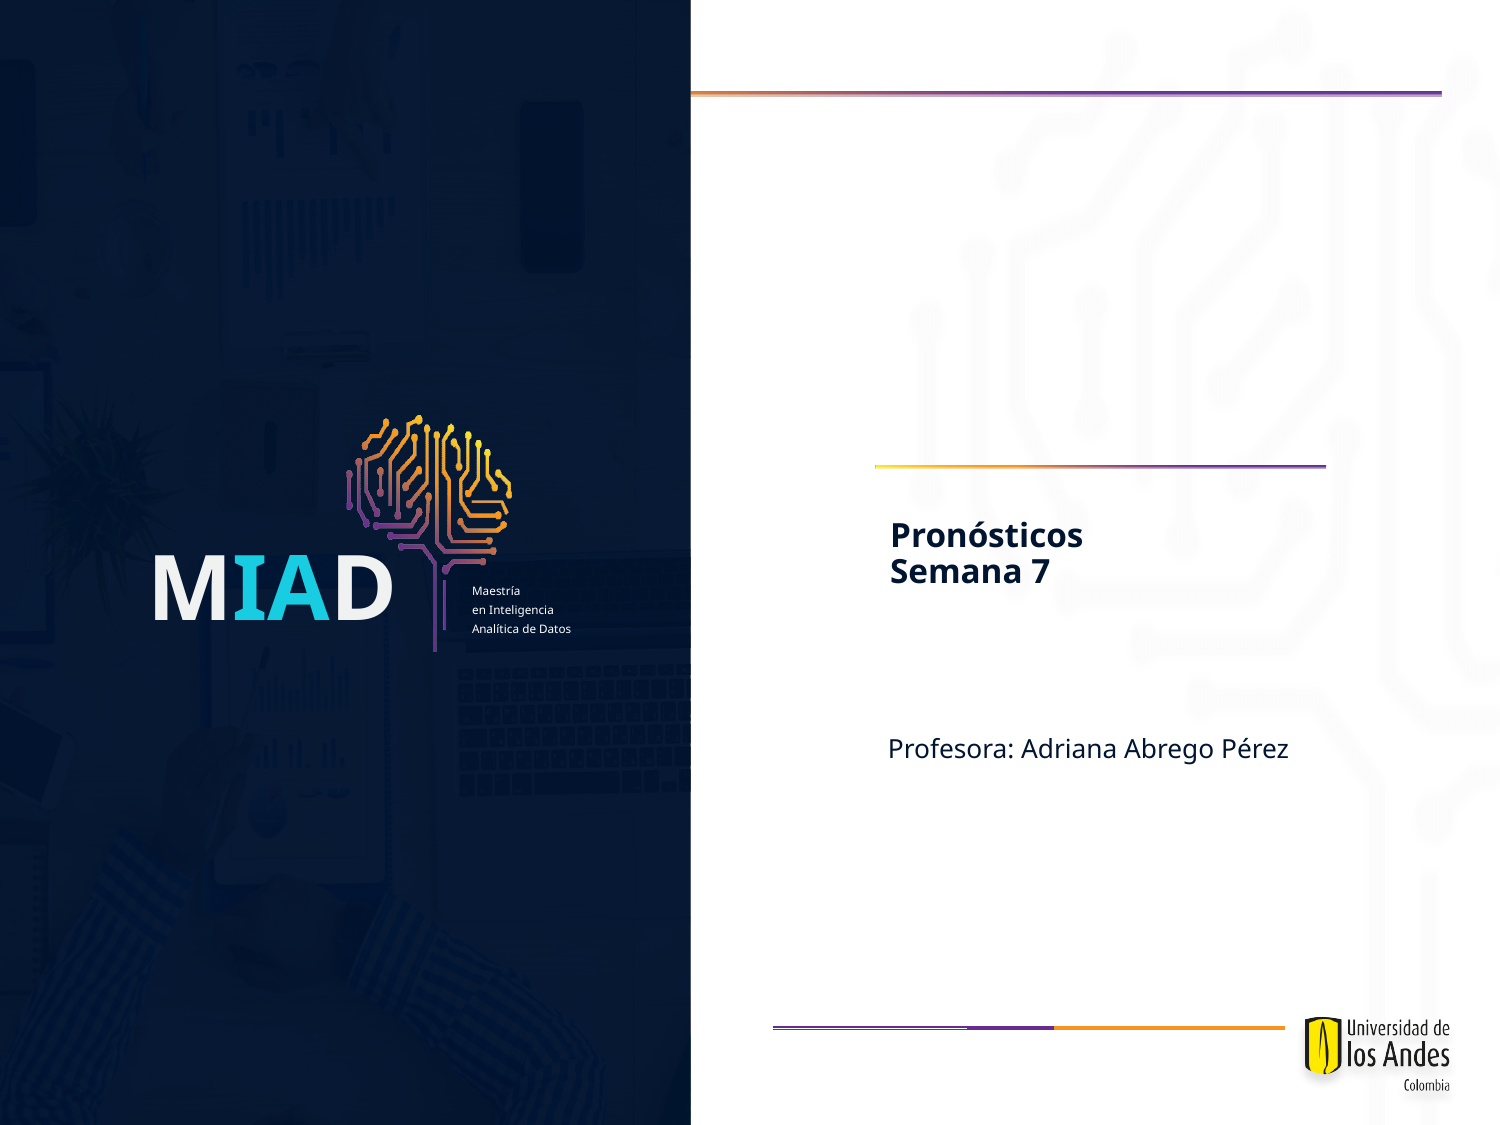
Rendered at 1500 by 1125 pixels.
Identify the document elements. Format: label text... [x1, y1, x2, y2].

picture [691, 5, 1500, 1125]
title Pronósticos Semana 7 [875, 511, 1354, 675]
picture [346, 415, 512, 652]
text_box Profesora: Adriana Abrego Pérez [873, 724, 1304, 771]
